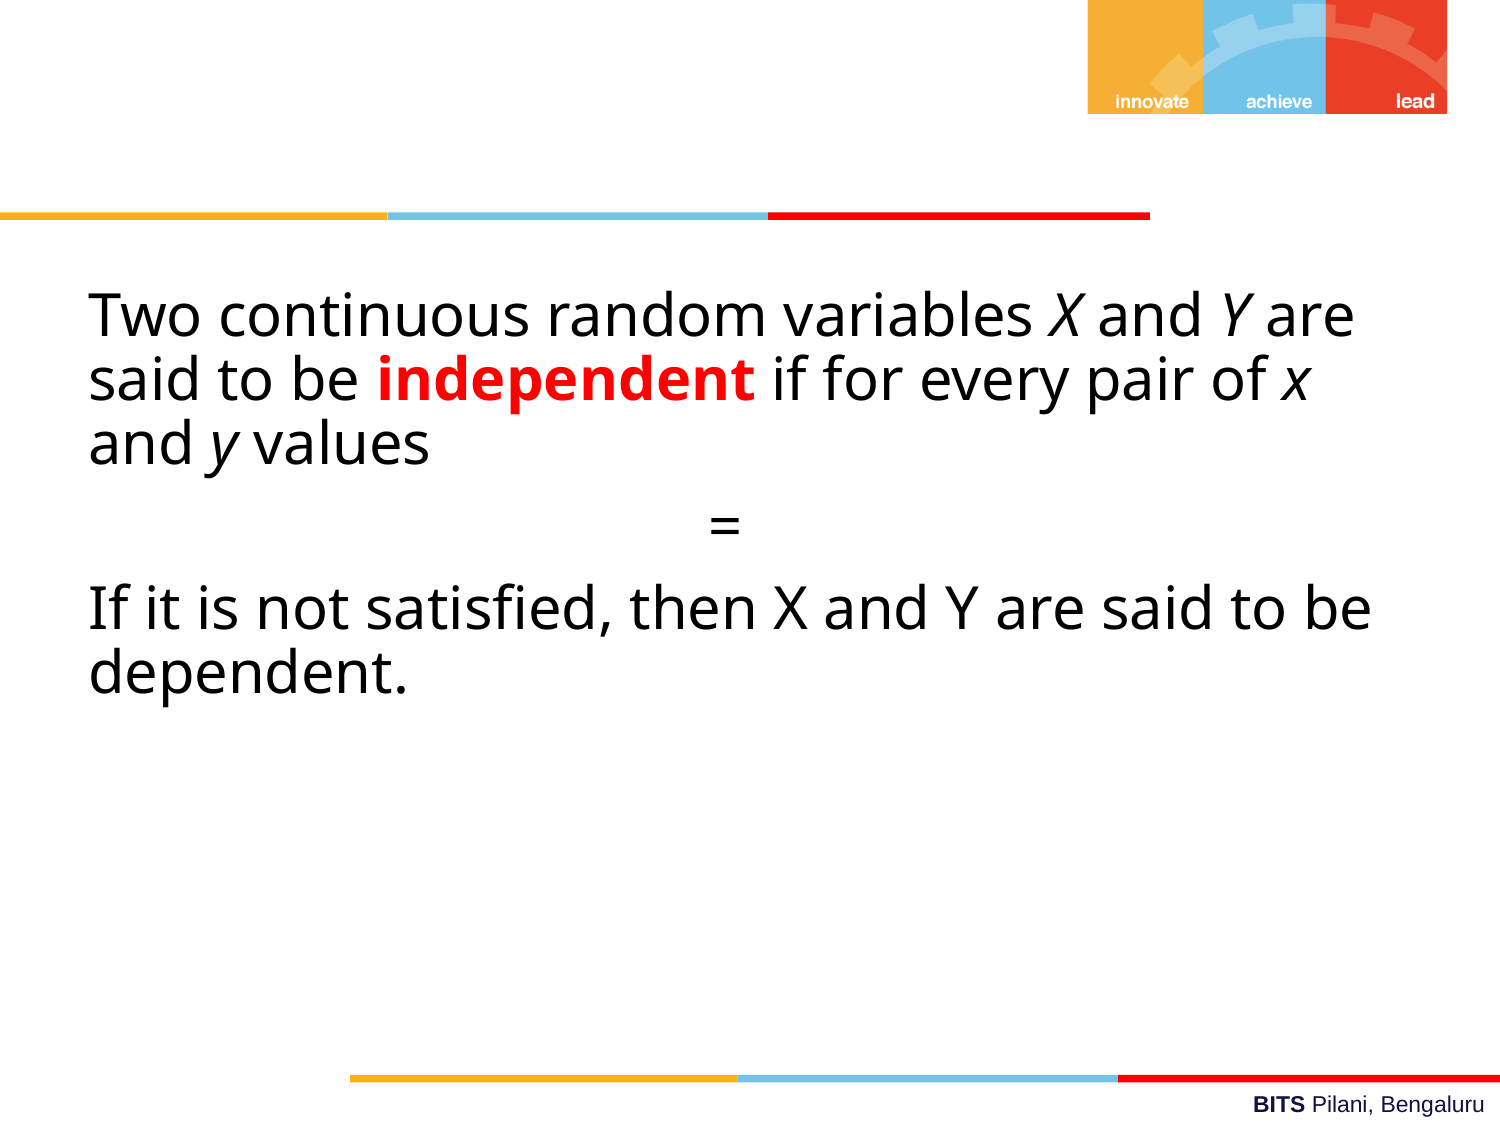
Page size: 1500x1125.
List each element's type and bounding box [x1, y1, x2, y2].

picture [1087, 0, 1448, 114]
